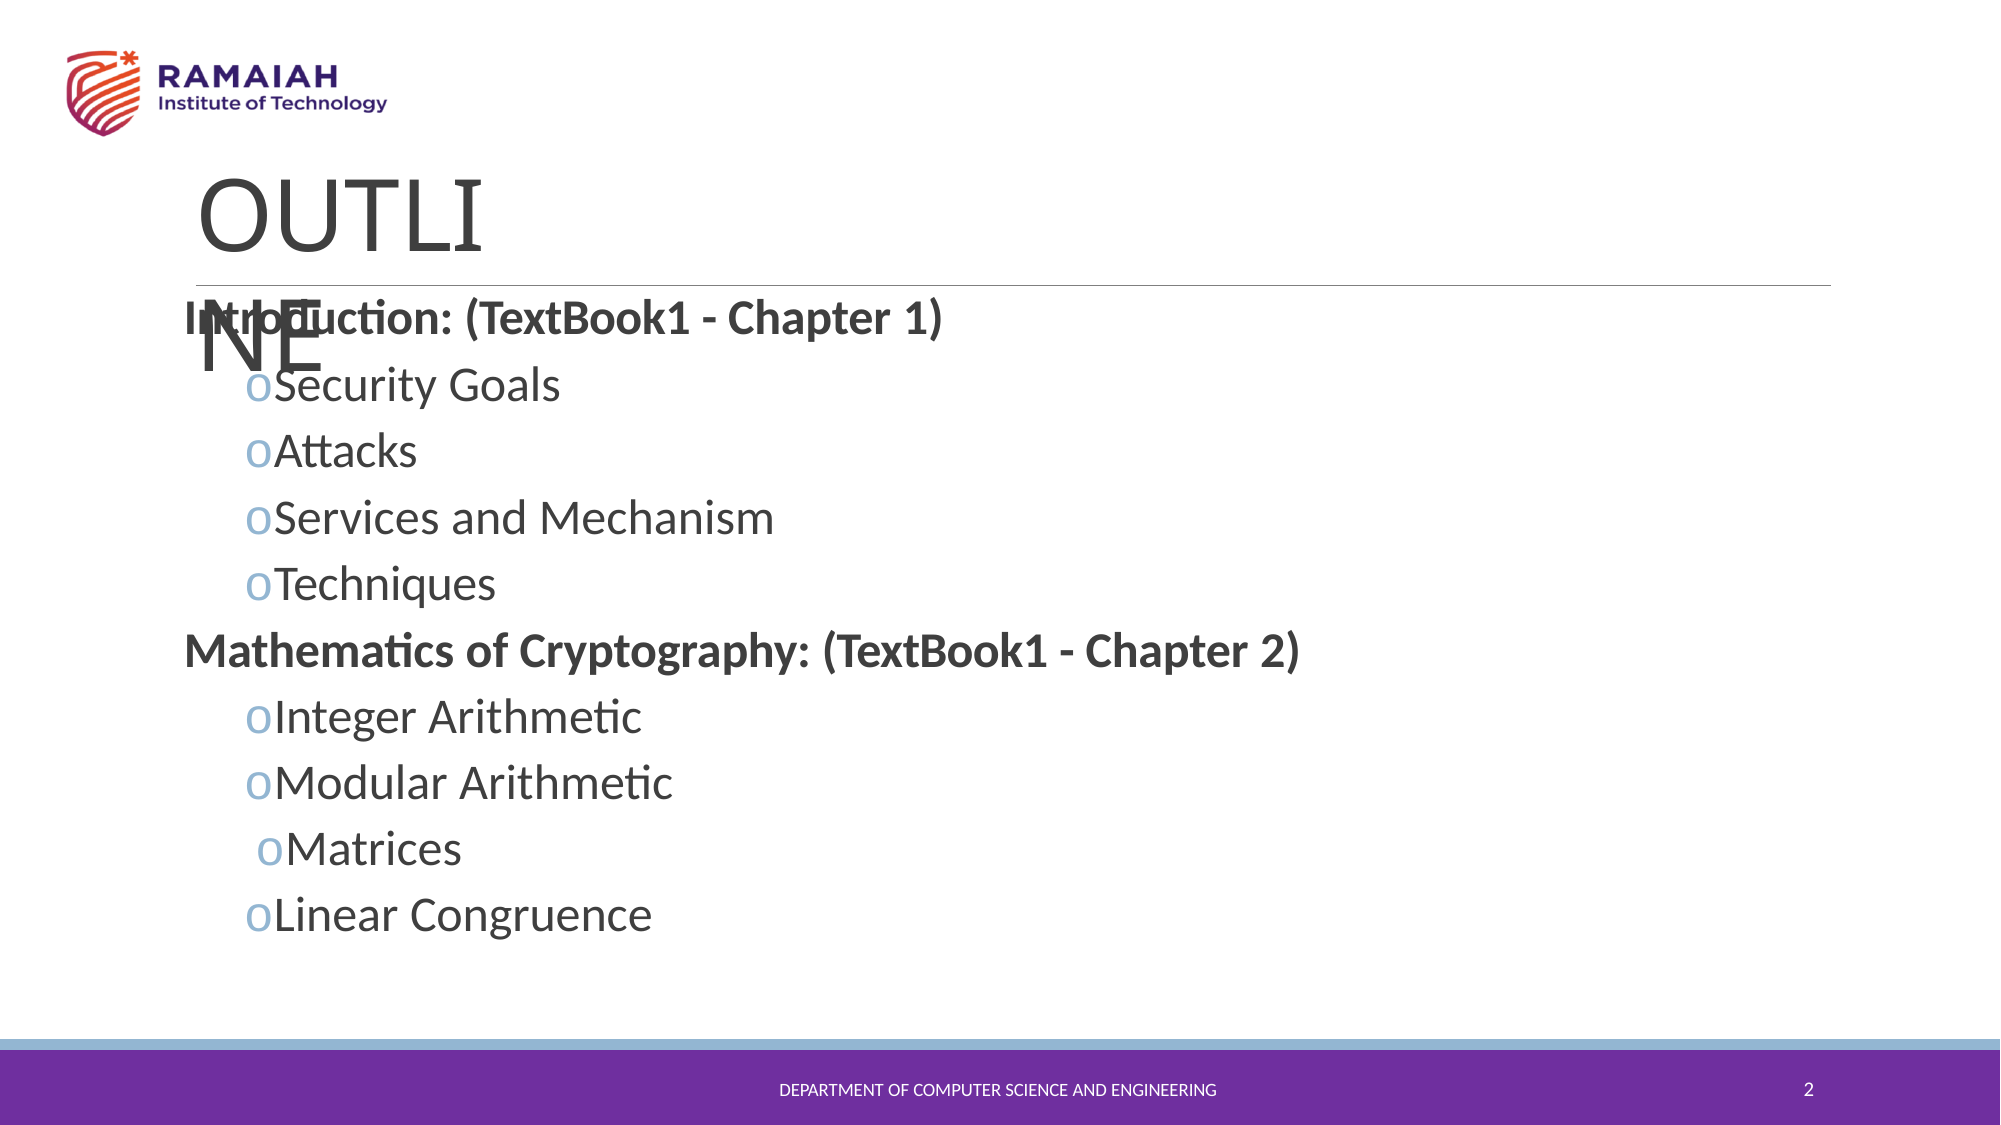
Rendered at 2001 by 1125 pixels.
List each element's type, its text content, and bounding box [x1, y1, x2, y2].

picture [65, 49, 388, 137]
title OUTLINE [192, 149, 548, 276]
slide_number 2 [1797, 1079, 1831, 1125]
text_box Introduction: (TextBook1 - Chapter 1) oSecurity Goals oAttacks oServices and Mechanism oTechniques Mathematics of Cryptography: (TextBook1 - Chapter 2) oInteger Arithmetic oModular Arithmetic oMatrices oLinear Congruence [181, 276, 1316, 942]
footer DEPARTMENT OF COMPUTER SCIENCE AND ENGINEERING [777, 1079, 1224, 1125]
